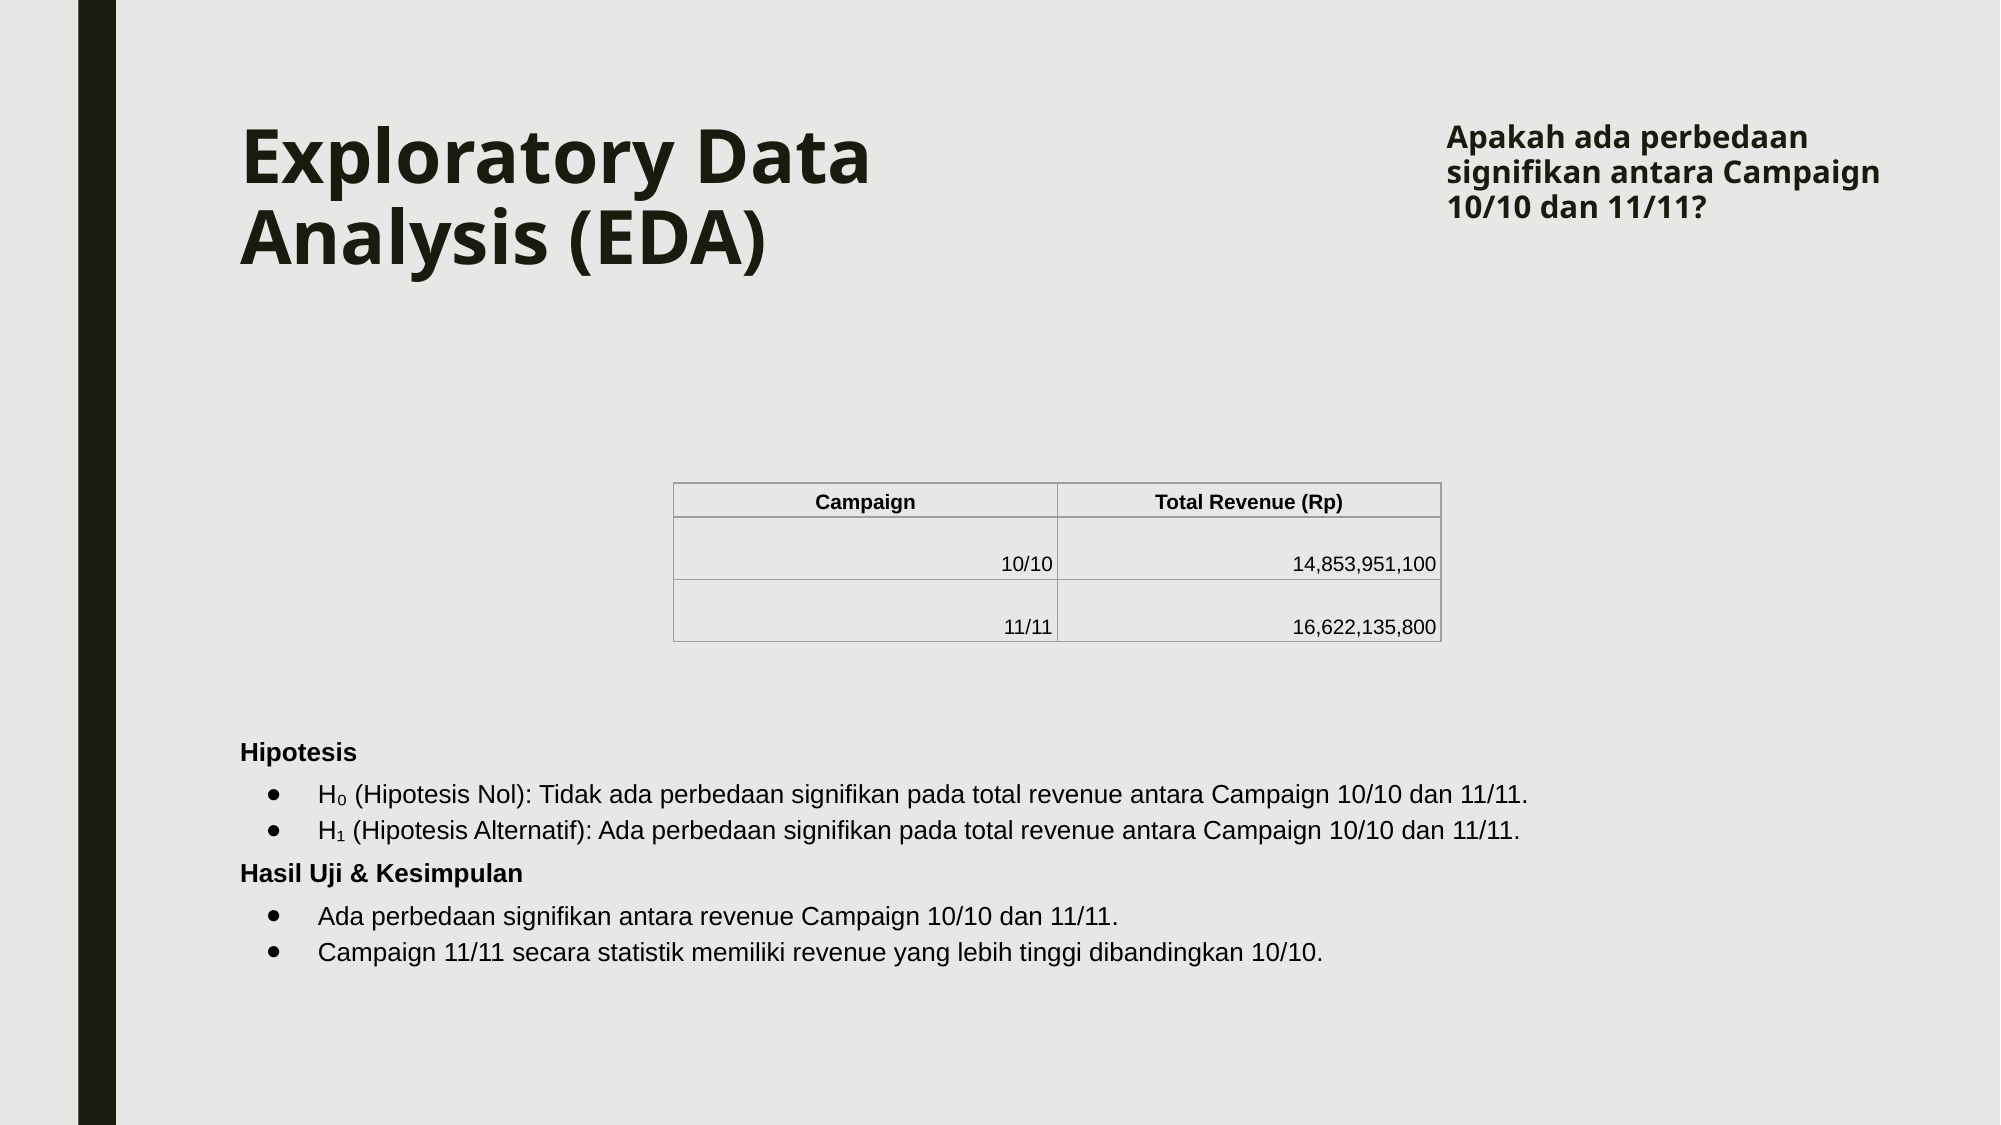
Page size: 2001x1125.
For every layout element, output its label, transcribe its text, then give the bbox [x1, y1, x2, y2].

list Hipotesis H₀ (Hipotesis Nol): Tidak ada perbedaan signifikan pada total revenue antara Campaign 10/10 dan 11/11. H₁ (Hipotesis Alternatif): Ada perbedaan signifikan pada total revenue antara Campaign 10/10 dan 11/11. Hasil Uji & Kesimpulan Ada perbedaan signifikan antara revenue Campaign 10/10 dan 11/11. Campaign 11/11 secara statistik memiliki revenue yang lebih tinggi dibandingkan 10/10. [225, 723, 1555, 1054]
table_cell 10/10 [674, 518, 1057, 579]
table_cell 16,622,135,800 [1058, 580, 1440, 641]
table_cell 14,853,951,100 [1058, 518, 1440, 579]
list Apakah ada perbedaan signifikan antara Campaign 10/10 dan 11/11? [1431, 112, 1910, 353]
title Exploratory Data Analysis (EDA) [225, 112, 990, 330]
table_cell 11/11 [674, 580, 1057, 641]
table_header Campaign [674, 484, 1057, 516]
table_header Total Revenue (Rp) [1058, 484, 1440, 516]
